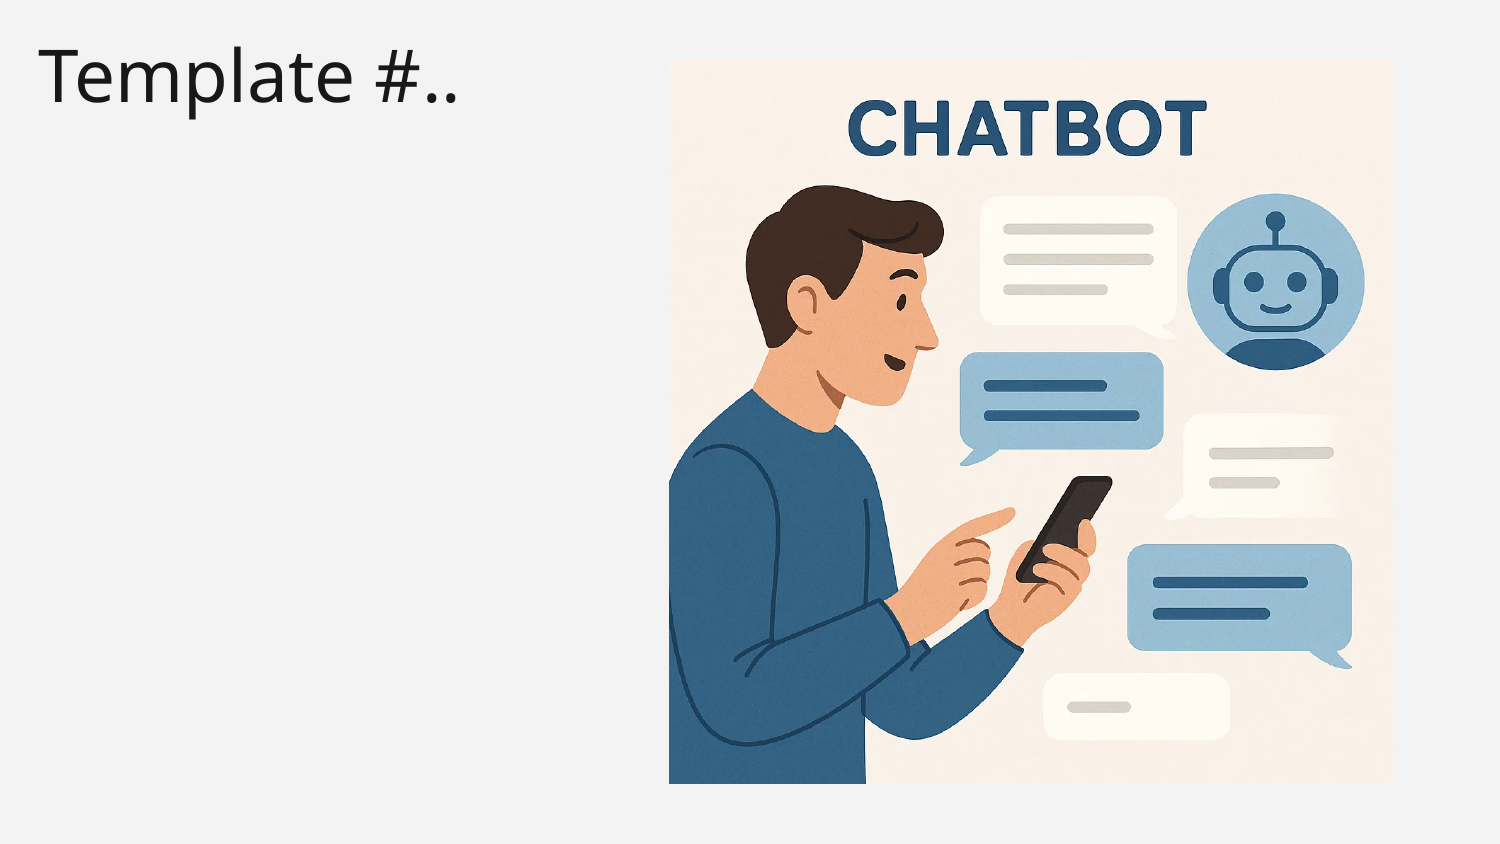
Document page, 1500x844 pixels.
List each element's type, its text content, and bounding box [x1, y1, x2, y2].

picture [669, 59, 1394, 785]
title Template #.. [23, 14, 688, 146]
